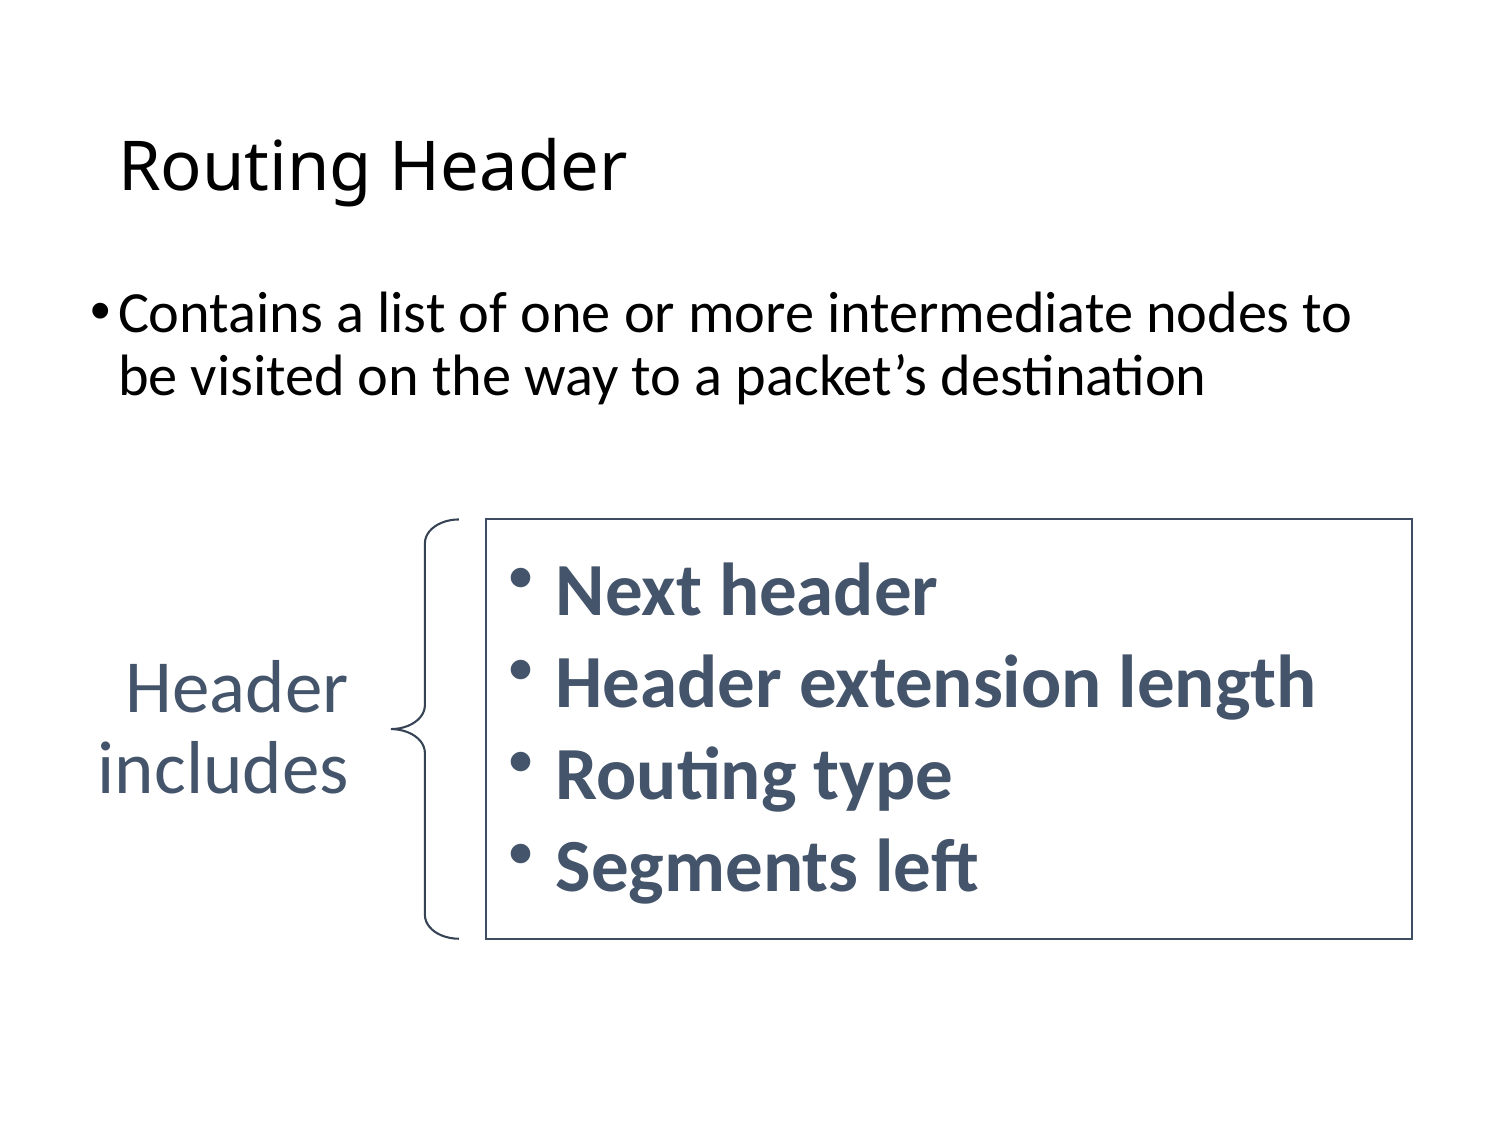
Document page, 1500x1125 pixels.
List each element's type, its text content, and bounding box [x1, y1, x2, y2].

list Contains a list of one or more intermediate nodes to be visited on the way to a packet’s destination [75, 275, 1438, 1063]
title Routing Header [103, 59, 1397, 275]
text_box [49, 449, 1413, 1009]
